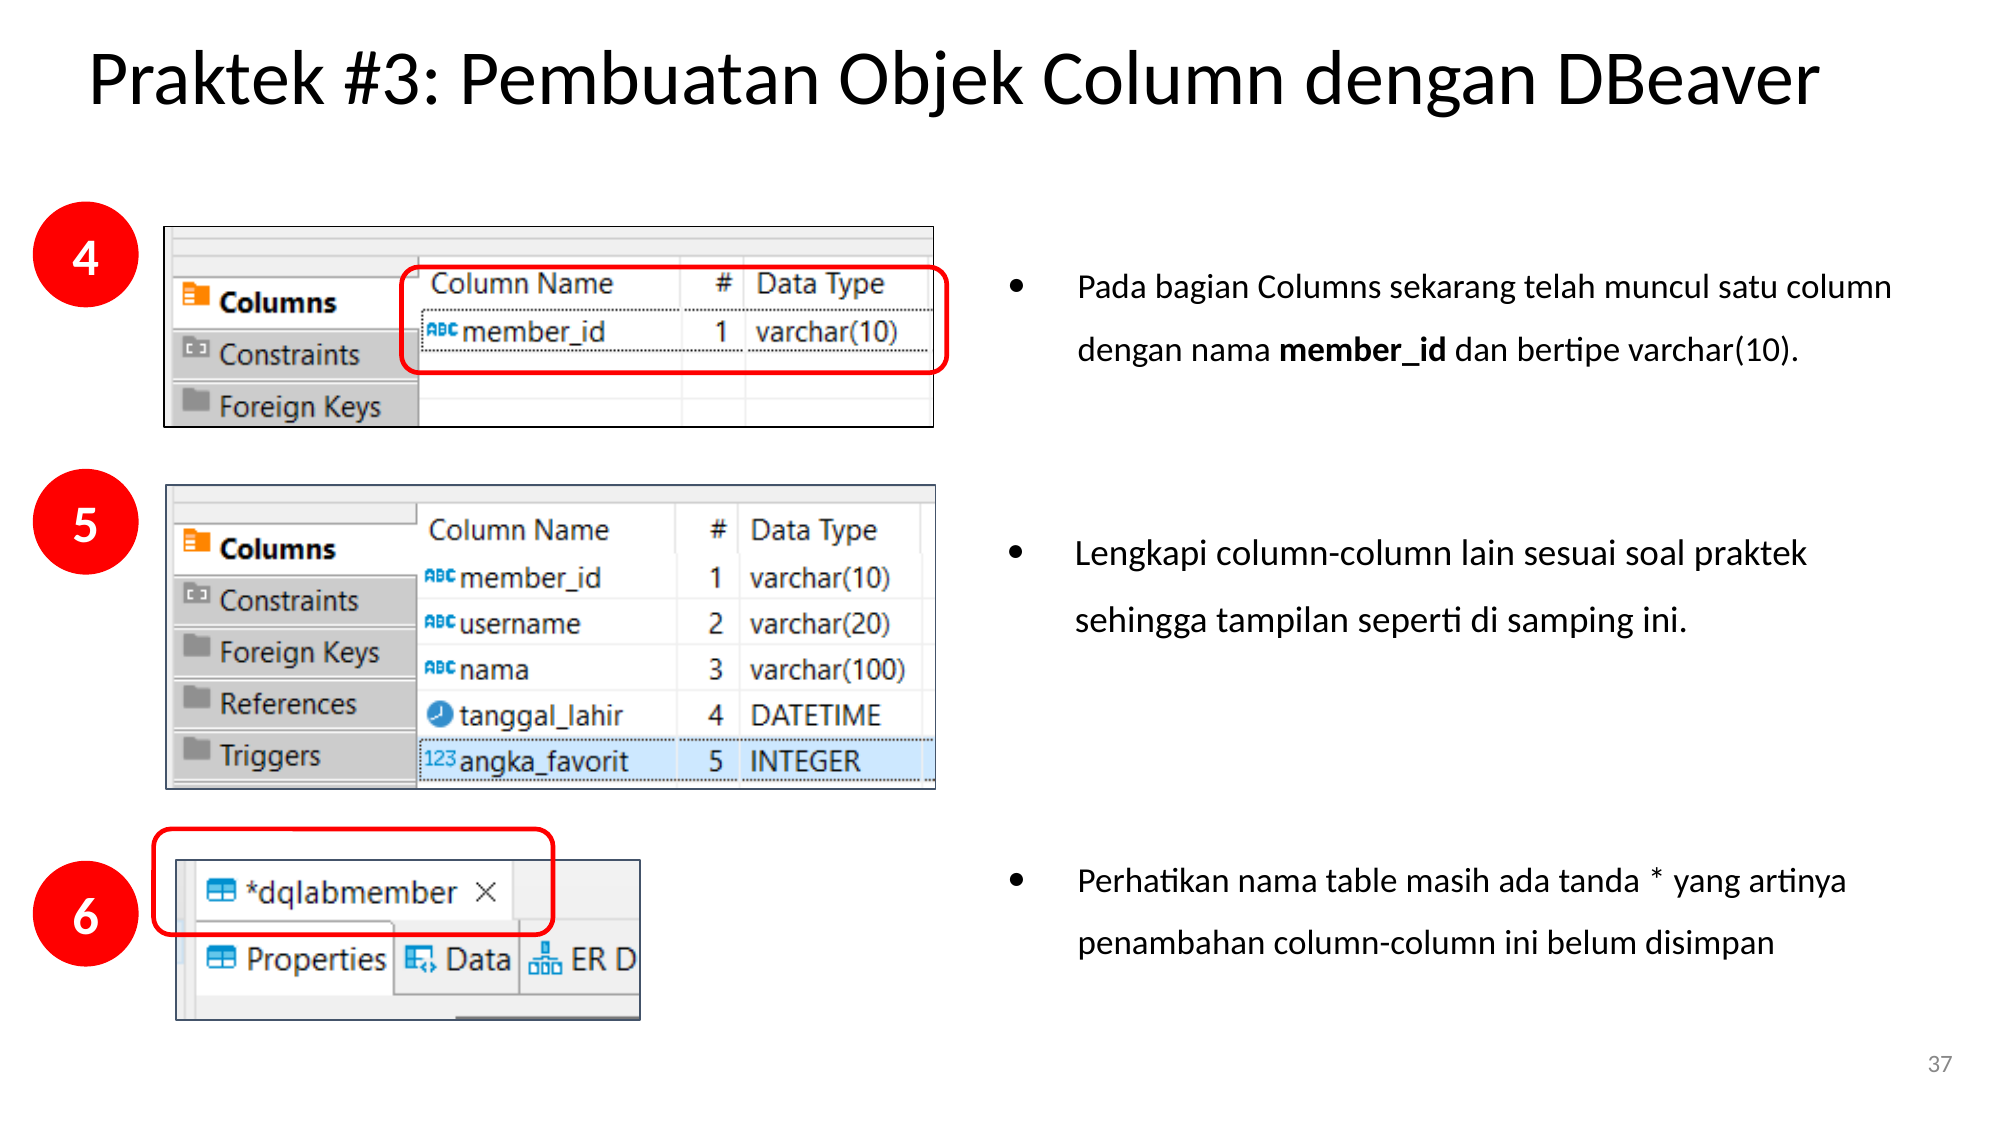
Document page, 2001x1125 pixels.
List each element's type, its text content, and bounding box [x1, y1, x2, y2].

text_box [153, 828, 554, 935]
list Pada bagian Columns sekarang telah muncul satu column dengan nama member_id dan bertipe varchar(10). [958, 222, 1917, 444]
text_box 4 [32, 201, 139, 308]
text_box 5 [32, 468, 139, 575]
picture [166, 485, 936, 789]
text_box 6 [32, 860, 139, 967]
picture [164, 227, 933, 427]
title Praktek #3: Pembuatan Objek Column dengan DBeaver [68, 17, 1932, 143]
picture [176, 860, 640, 1020]
text_box [938, 269, 947, 371]
list Perhatikan nama table masih ada tanda * yang artinya penambahan column-column ini belum disimpan [958, 816, 1917, 1038]
list Lengkapi column-column lain sesuai soal praktek sehingga tampilan seperti di samping ini. [958, 485, 1917, 707]
slide_number ‹#› [1853, 1019, 1974, 1106]
